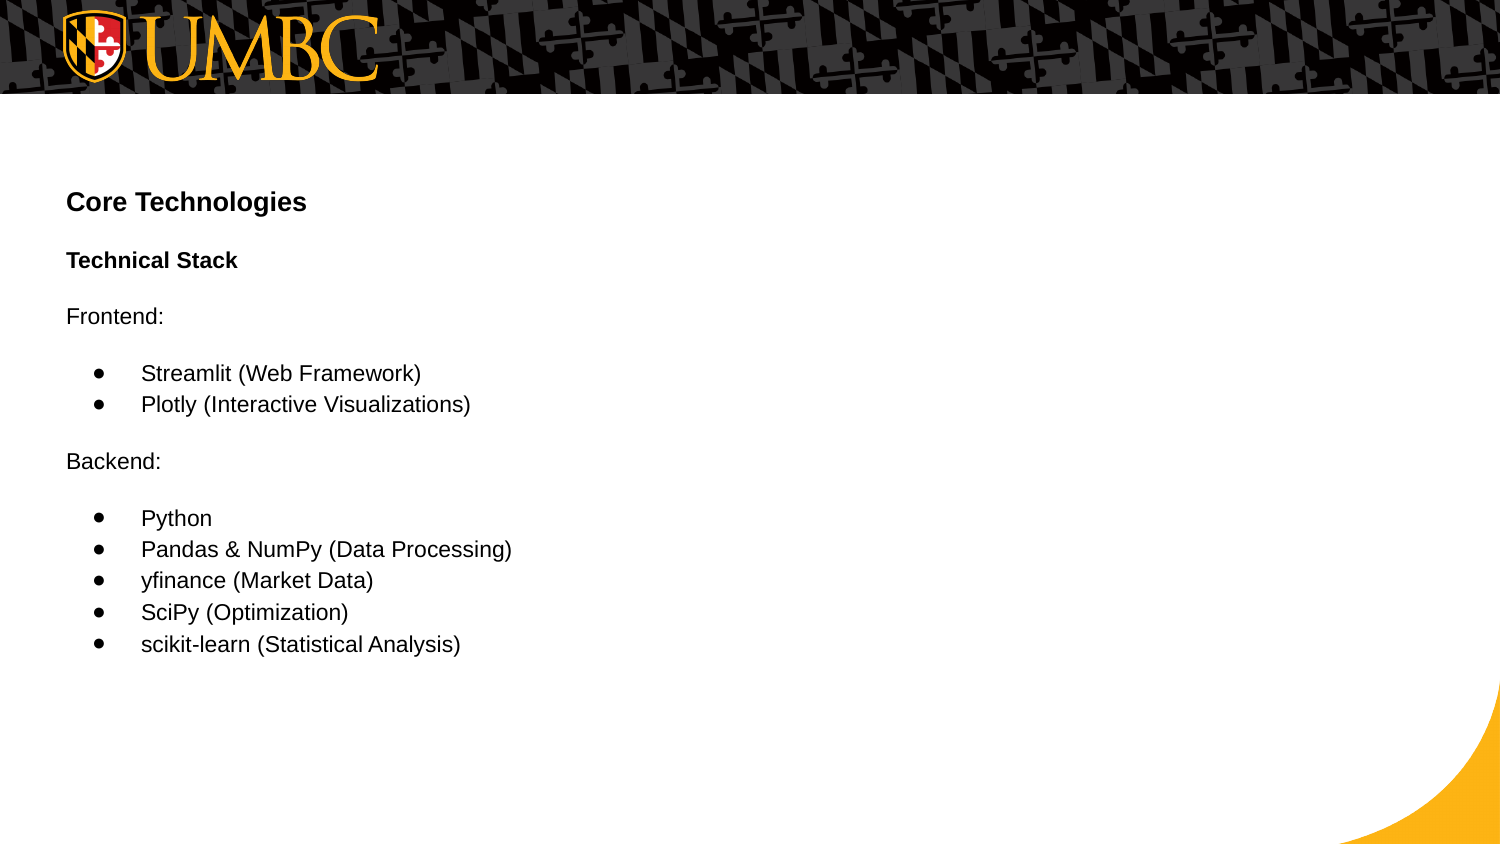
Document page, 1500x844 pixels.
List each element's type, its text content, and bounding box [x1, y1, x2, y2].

picture [0, 0, 1500, 94]
subtitle Core Technologies Technical Stack Frontend: Streamlit (Web Framework) Plotly (Interactive Visualizations) Backend: Python Pandas & NumPy (Data Processing) yfinance (Market Data) SciPy (Optimization) scikit-learn (Statistical Analysis) [51, 150, 1449, 750]
picture [1338, 679, 1500, 844]
